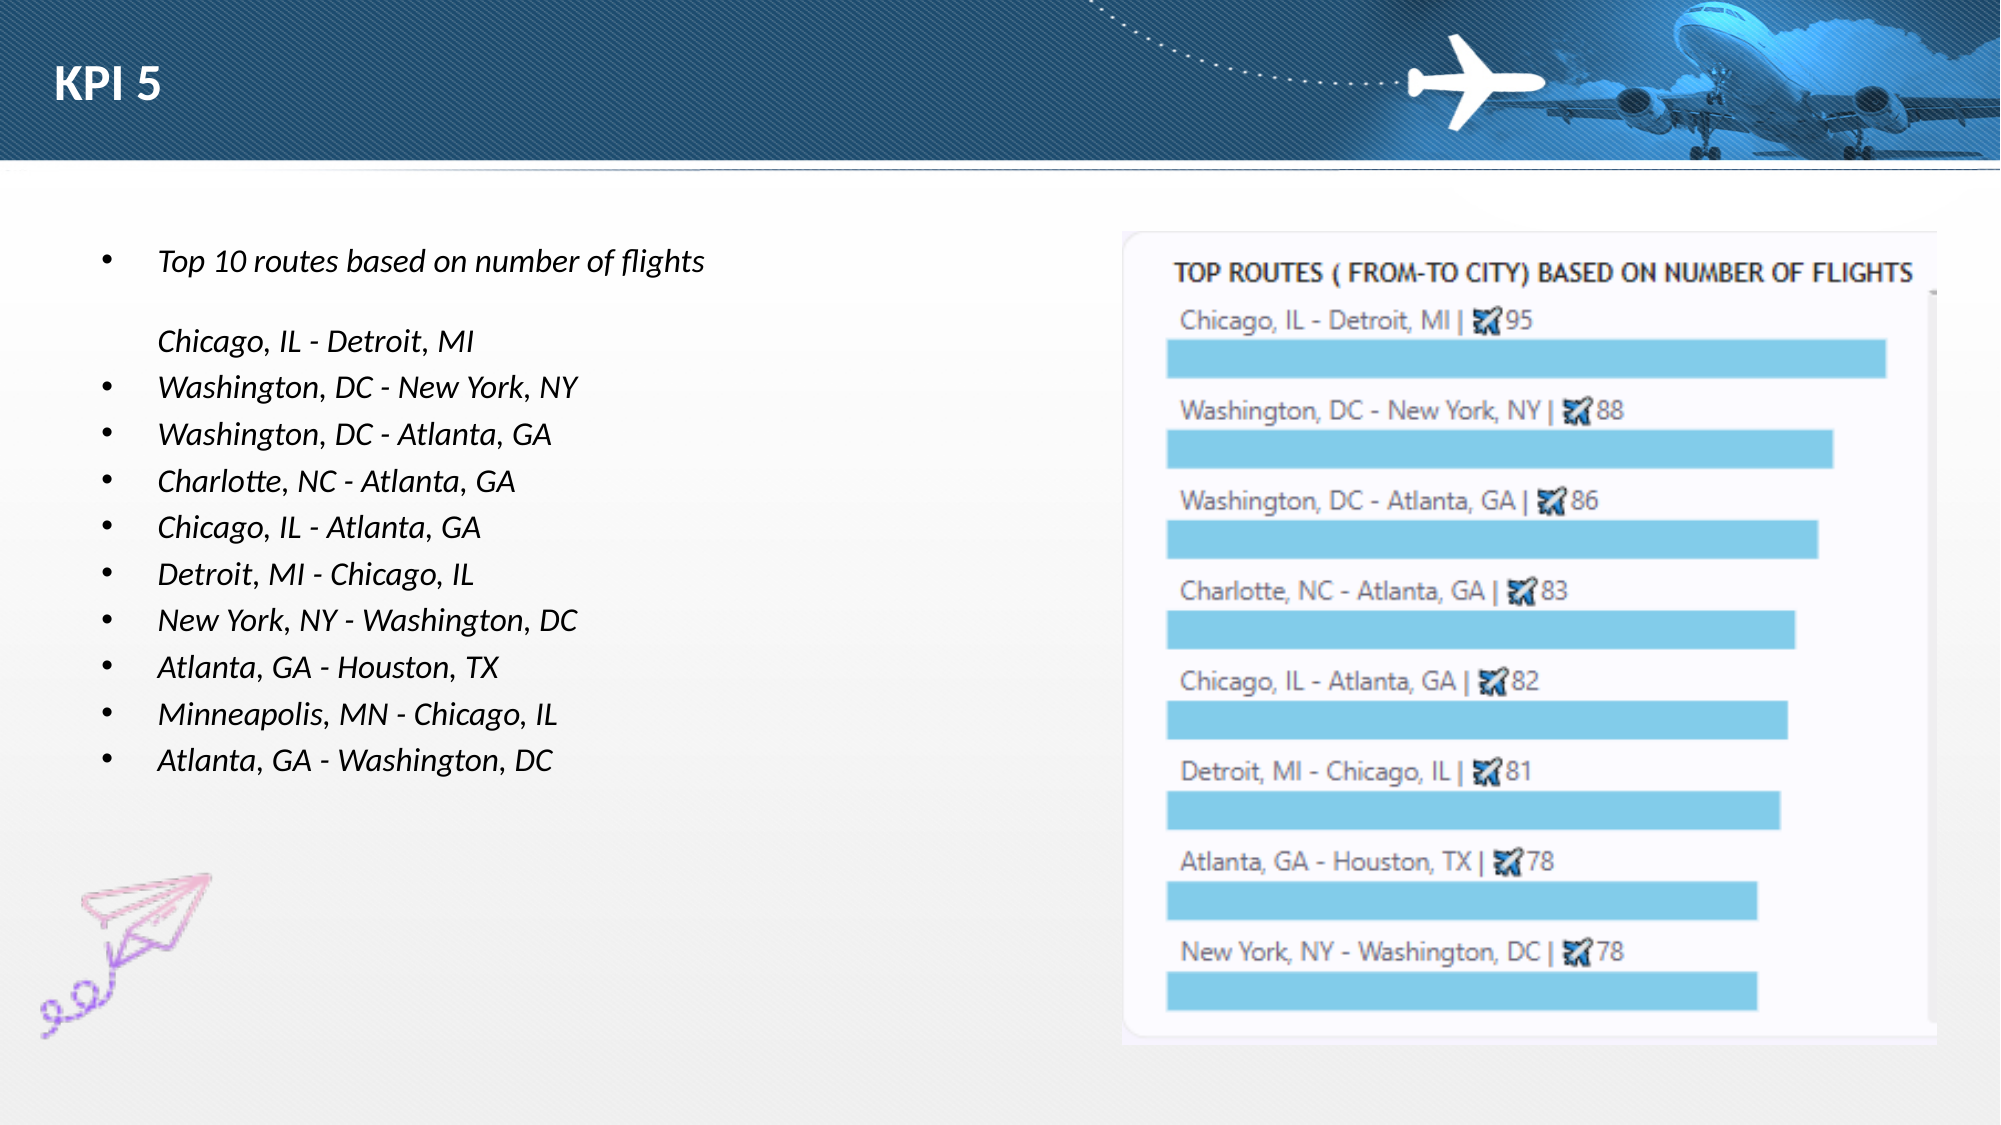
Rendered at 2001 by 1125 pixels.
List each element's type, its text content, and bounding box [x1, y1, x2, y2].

title KPI 5 [39, 14, 1715, 146]
list Top 10 routes based on number of flights Chicago, IL - Detroit, MI Washington, DC - New York, NY Washington, DC - Atlanta, GA Charlotte, NC - Atlanta, GA Chicago, IL - Atlanta, GA Detroit, MI - Chicago, IL New York, NY - Washington, DC Atlanta, GA - Houston, TX Minneapolis, MN - Chicago, IL Atlanta, GA - Washington, DC [86, 231, 1081, 1045]
picture [0, 0, 2000, 1125]
